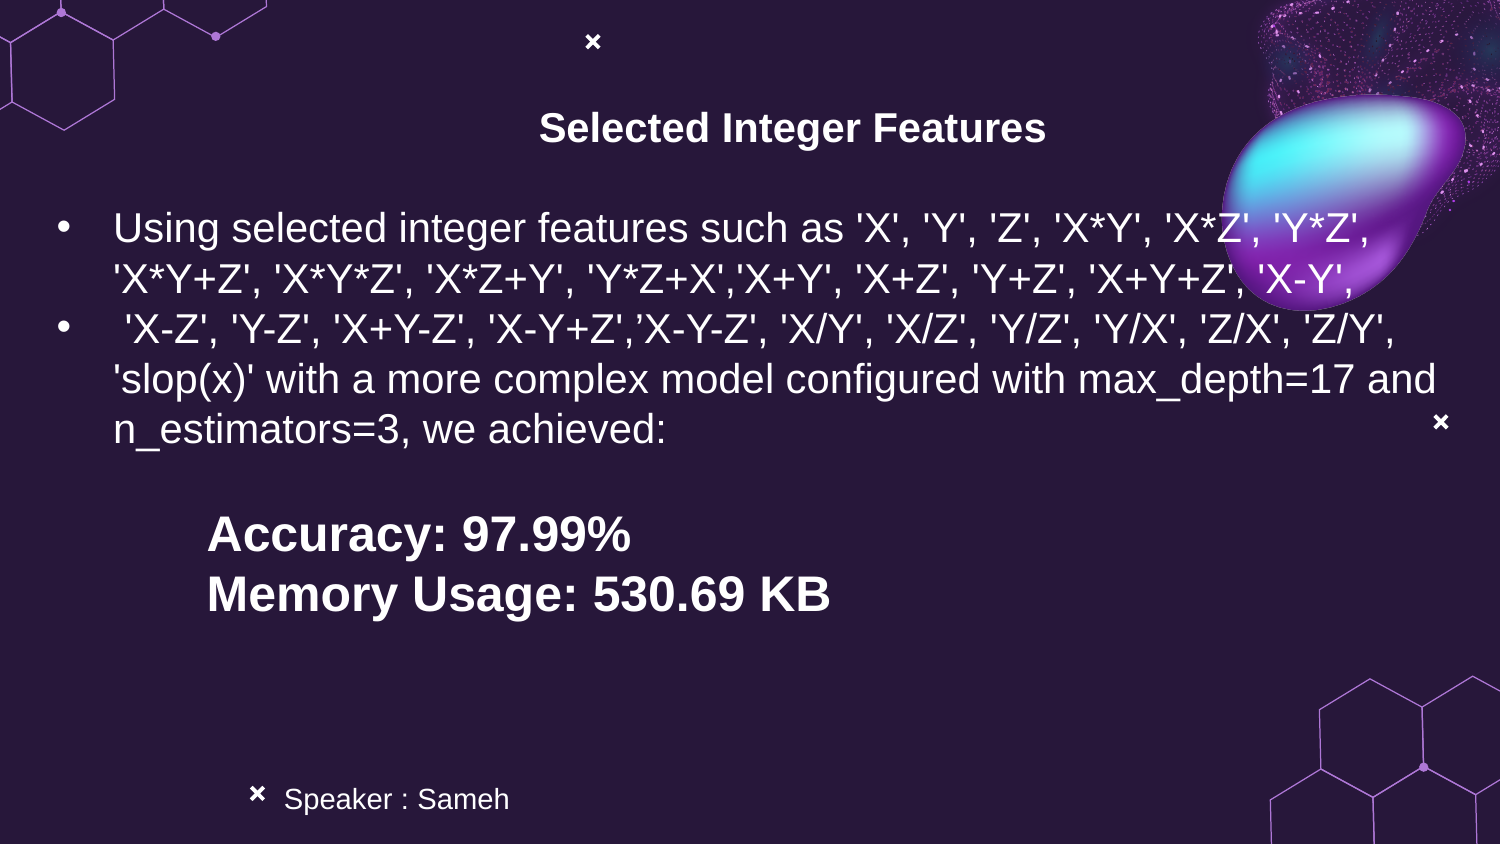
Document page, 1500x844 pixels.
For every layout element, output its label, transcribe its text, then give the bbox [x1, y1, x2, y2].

picture [1191, 0, 1500, 93]
text_box Selected Integer Features Using selected integer features such as 'X', 'Y', 'Z', 'X*Y', 'X*Z', 'Y*Z', 'X*Y+Z', 'X*Y*Z', 'X*Z+Y', 'Y*Z+X','X+Y', 'X+Z', 'Y+Z', 'X+Y+Z', 'X-Y', 'X-Z', 'Y-Z', 'X+Y-Z', 'X-Y+Z',’X-Y-Z', 'X/Y', 'X/Z', 'Y/Z', 'Y/X', 'Z/X', 'Z/Y', 'slop(x)' with a more complex model configured with max_depth=17 and n_estimators=3, we achieved: Accuracy: 97.99% Memory Usage: 530.69 KB [41, 93, 1500, 629]
text_box Speaker : Sameh [269, 772, 670, 823]
